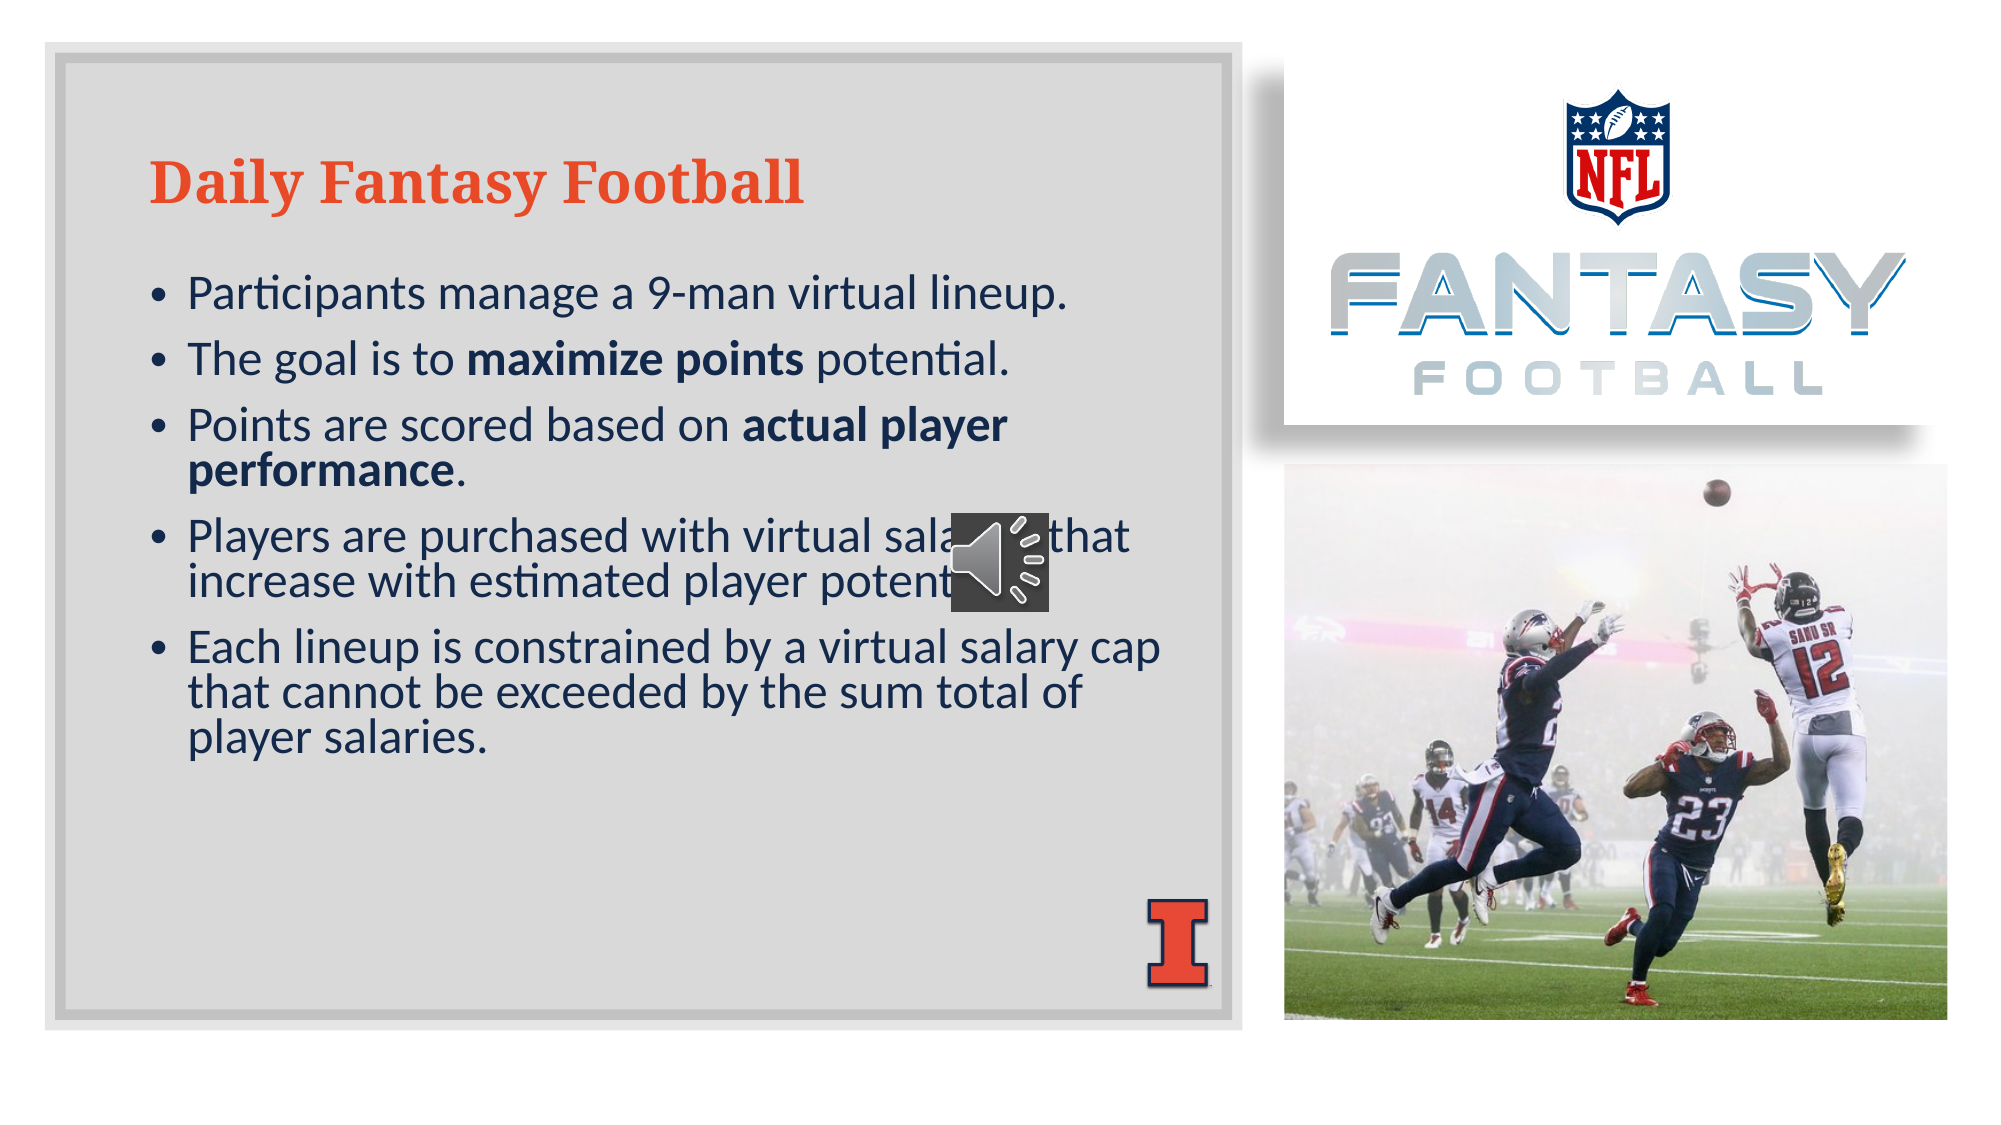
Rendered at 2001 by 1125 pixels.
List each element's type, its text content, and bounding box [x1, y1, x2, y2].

picture [1284, 463, 1948, 1020]
title Daily Fantasy Football [134, 97, 1108, 266]
picture [1284, 50, 1948, 426]
text_box [54, 52, 1233, 1021]
picture [949, 512, 1050, 613]
list Participants manage a 9-man virtual lineup. The goal is to maximize points potential. Points are scored based on actual player performance. Players are purchased with virtual salaries that increase with estimated player potential. Each lineup is constrained by a virtual salary cap that cannot be exceeded by the sum total of player salaries. [134, 266, 1178, 979]
picture [1127, 893, 1227, 992]
